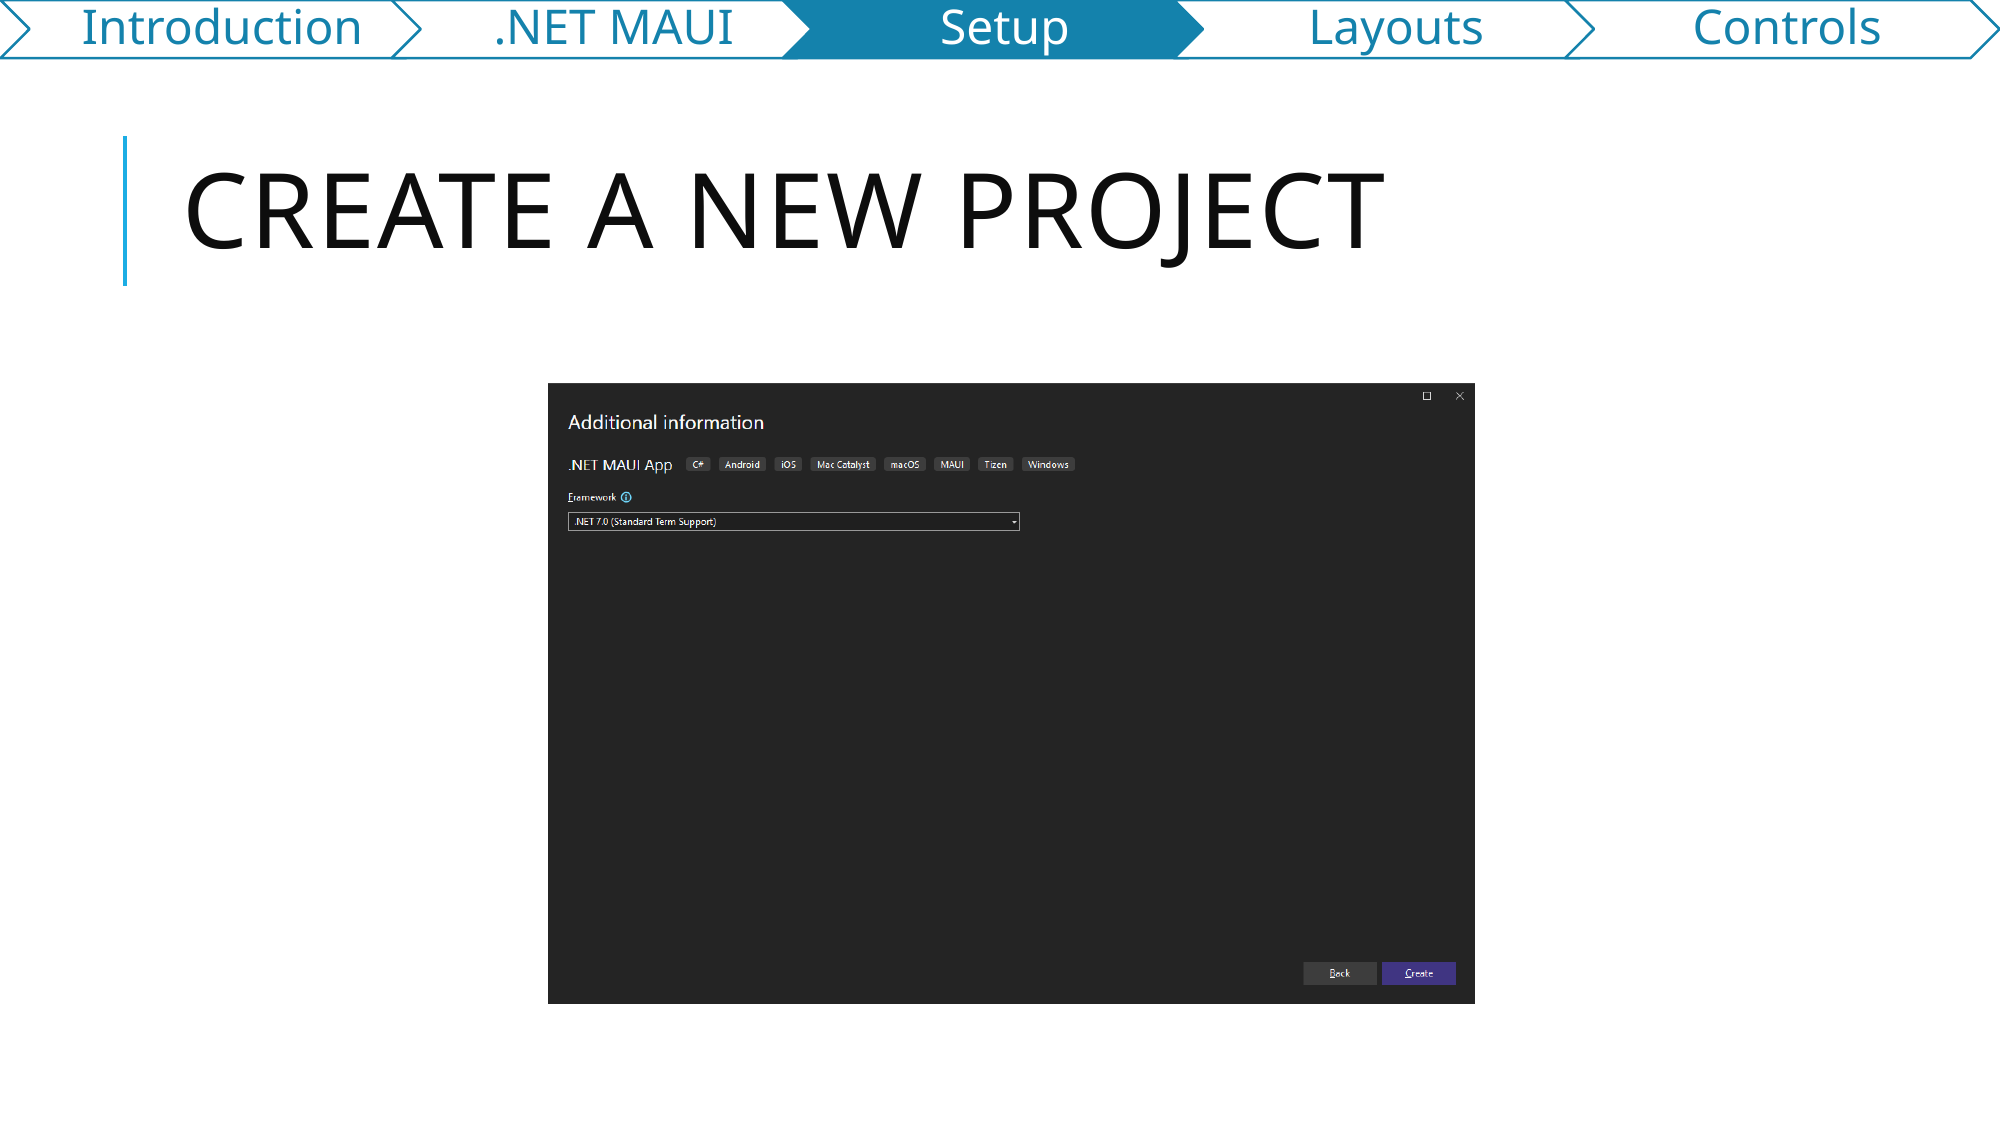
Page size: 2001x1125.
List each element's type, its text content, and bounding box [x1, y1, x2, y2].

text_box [0, 0, 2000, 59]
picture [548, 383, 1476, 1005]
title Create a new project [168, 96, 1763, 342]
